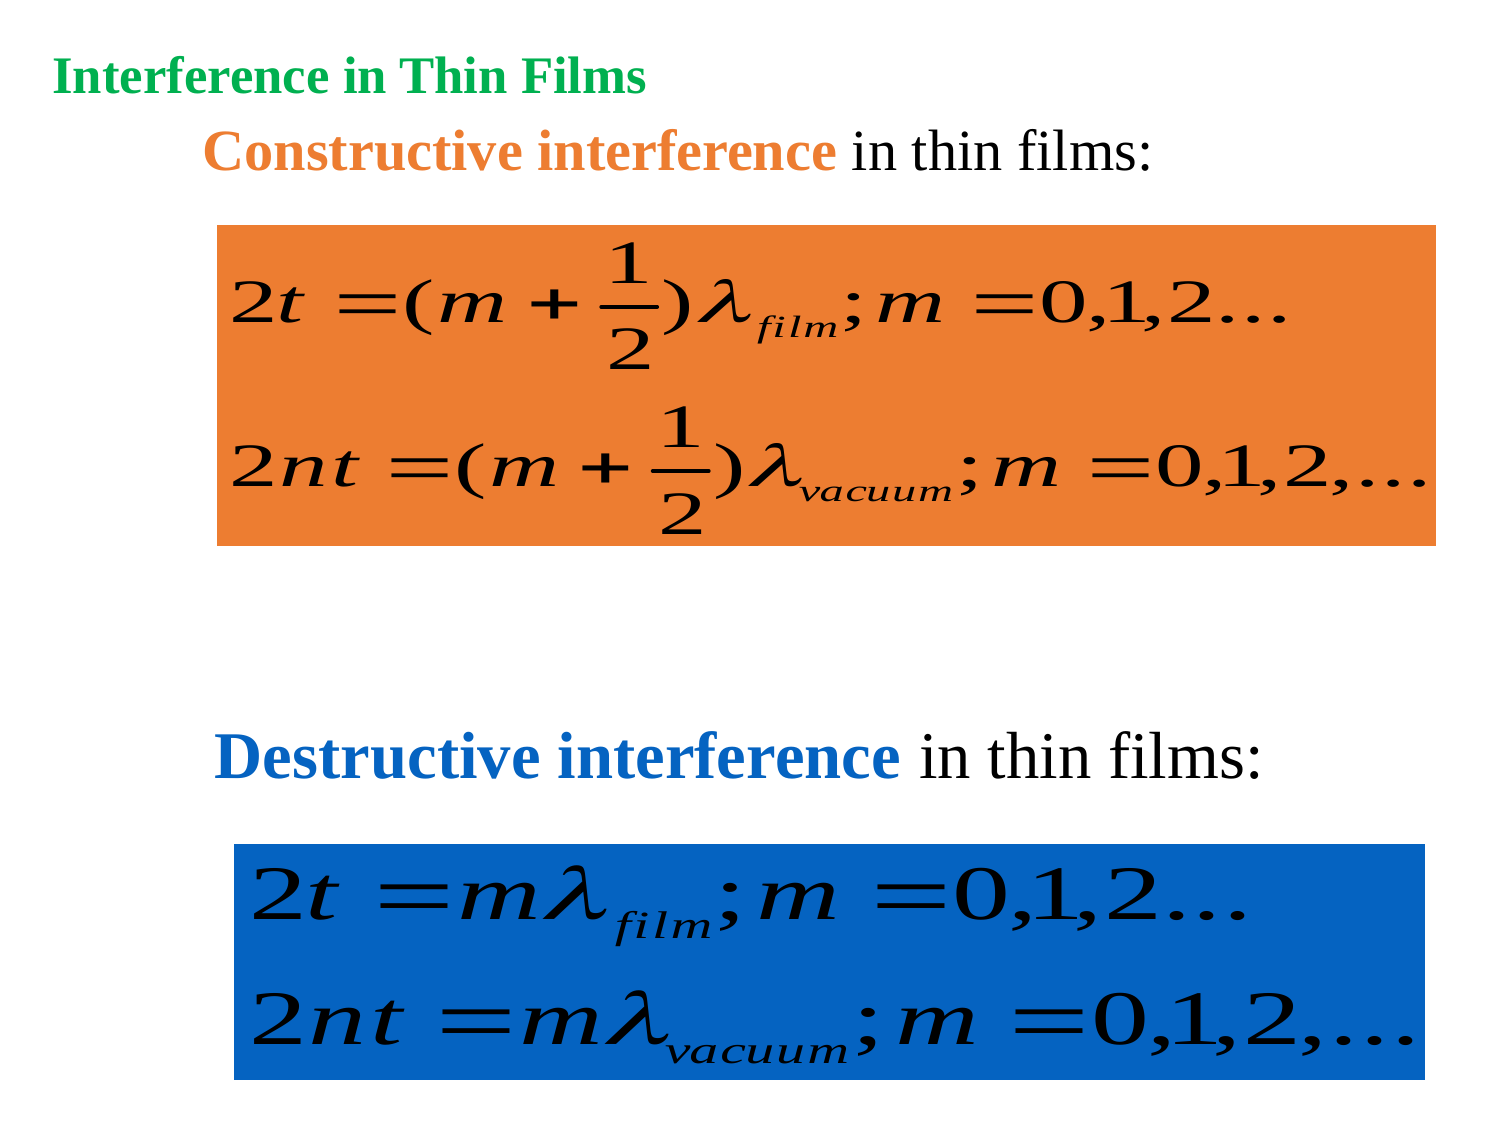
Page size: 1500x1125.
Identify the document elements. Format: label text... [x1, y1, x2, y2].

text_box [234, 843, 1425, 1081]
list Constructive interference in thin films: [187, 112, 1300, 213]
title Interference in Thin Films [37, 40, 1313, 113]
text_box Destructive interference in thin films: [200, 704, 1288, 800]
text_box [217, 224, 1436, 546]
